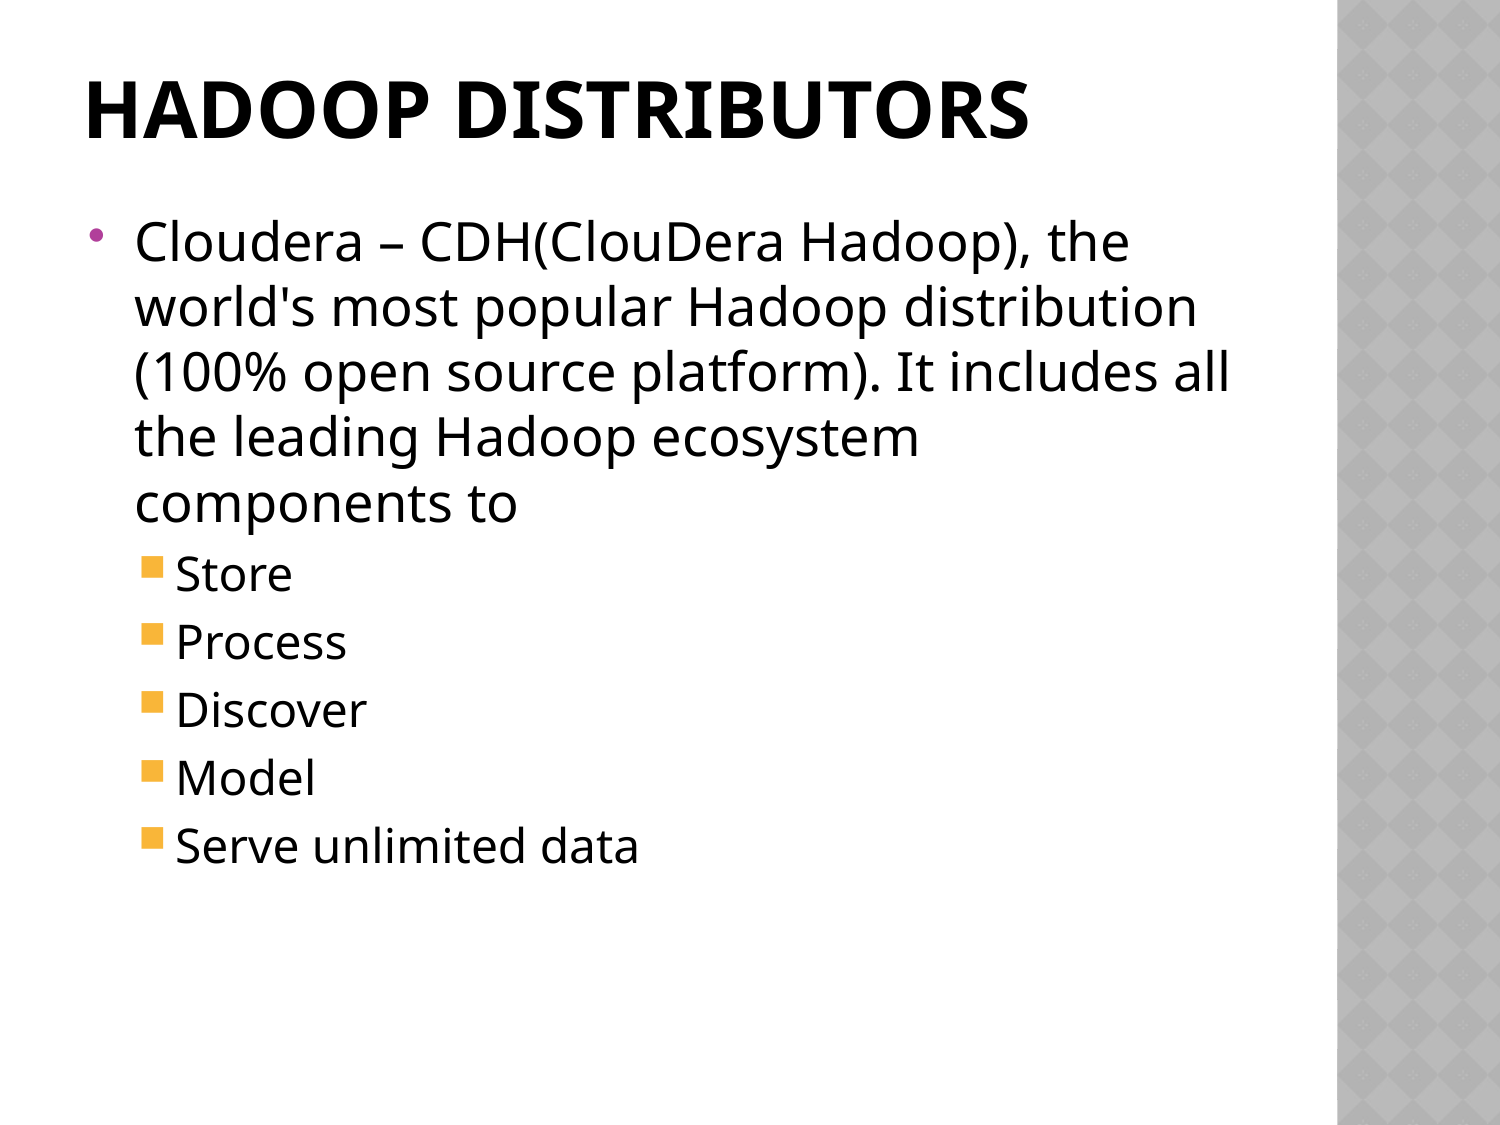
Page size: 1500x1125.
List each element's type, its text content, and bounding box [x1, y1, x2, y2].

list Cloudera – CDH(ClouDera Hadoop), the world's most popular Hadoop distribution (100% open source platform). It includes all the leading Hadoop ecosystem components to Store Process Discover Model Serve unlimited data [75, 200, 1263, 1059]
title Hadoop distributors [75, 52, 1263, 200]
